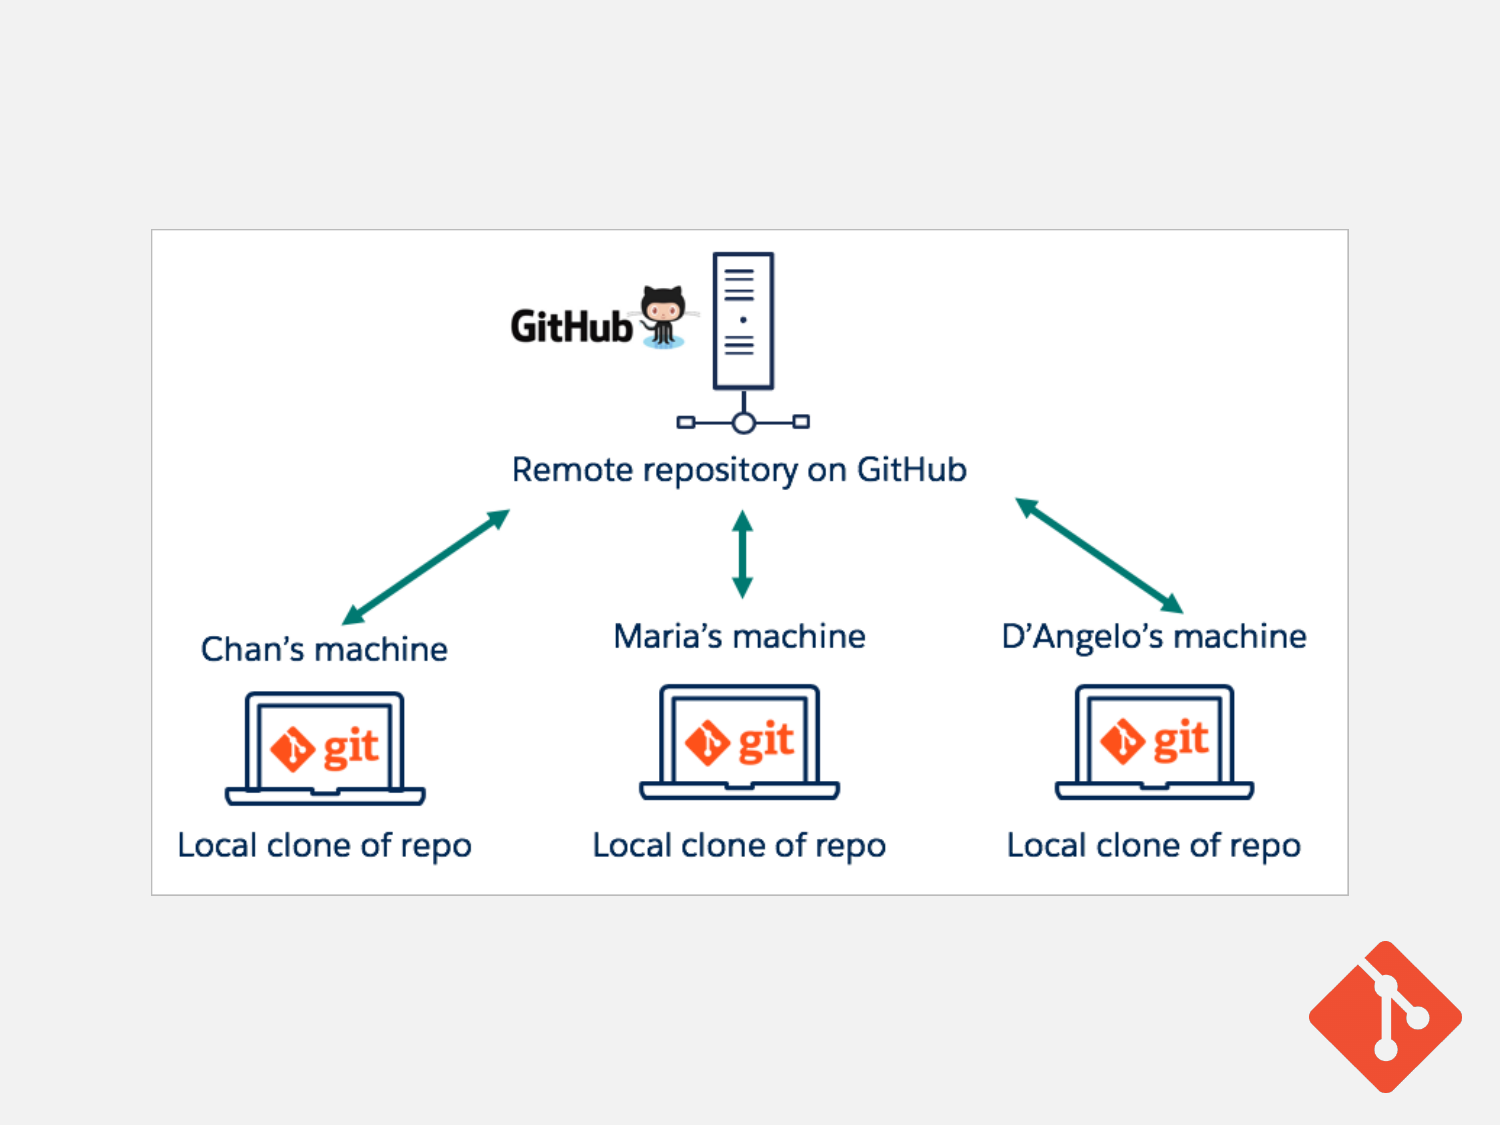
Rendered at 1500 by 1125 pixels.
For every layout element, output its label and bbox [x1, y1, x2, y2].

picture [150, 229, 1349, 896]
picture [1309, 941, 1462, 1093]
